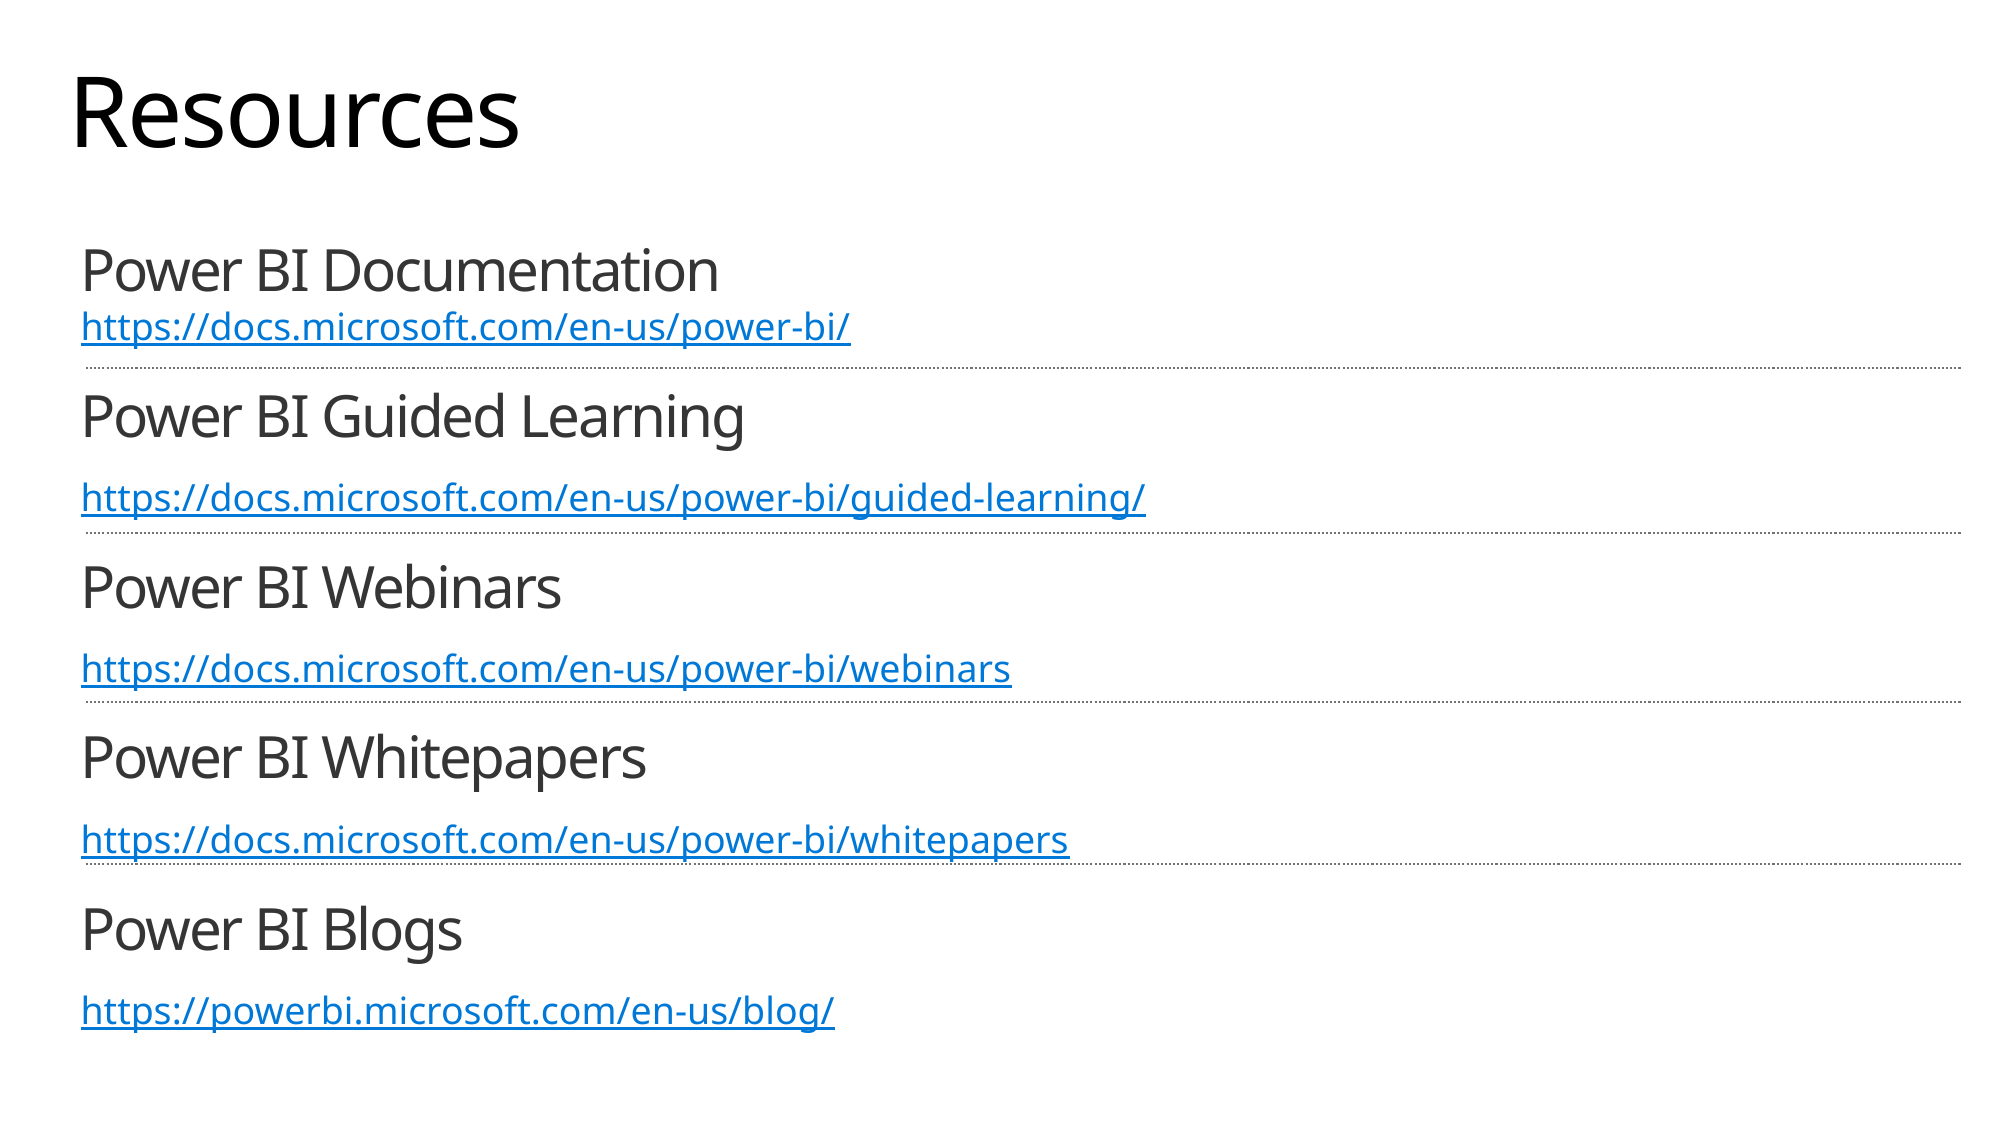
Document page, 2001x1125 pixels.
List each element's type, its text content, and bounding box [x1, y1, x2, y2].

title Resources [44, 47, 1957, 196]
text_box Power BI Documentation https://docs.microsoft.com/en-us/power-bi/ Power BI Guided Learning https://docs.microsoft.com/en-us/power-bi/guided-learning/ Power BI Webinars https://docs.microsoft.com/en-us/power-bi/webinars Power BI Whitepapers https://docs.microsoft.com/en-us/power-bi/whitepapers Power BI Blogs https://powerbi.microsoft.com/en-us/blog/ [80, 232, 1844, 1105]
